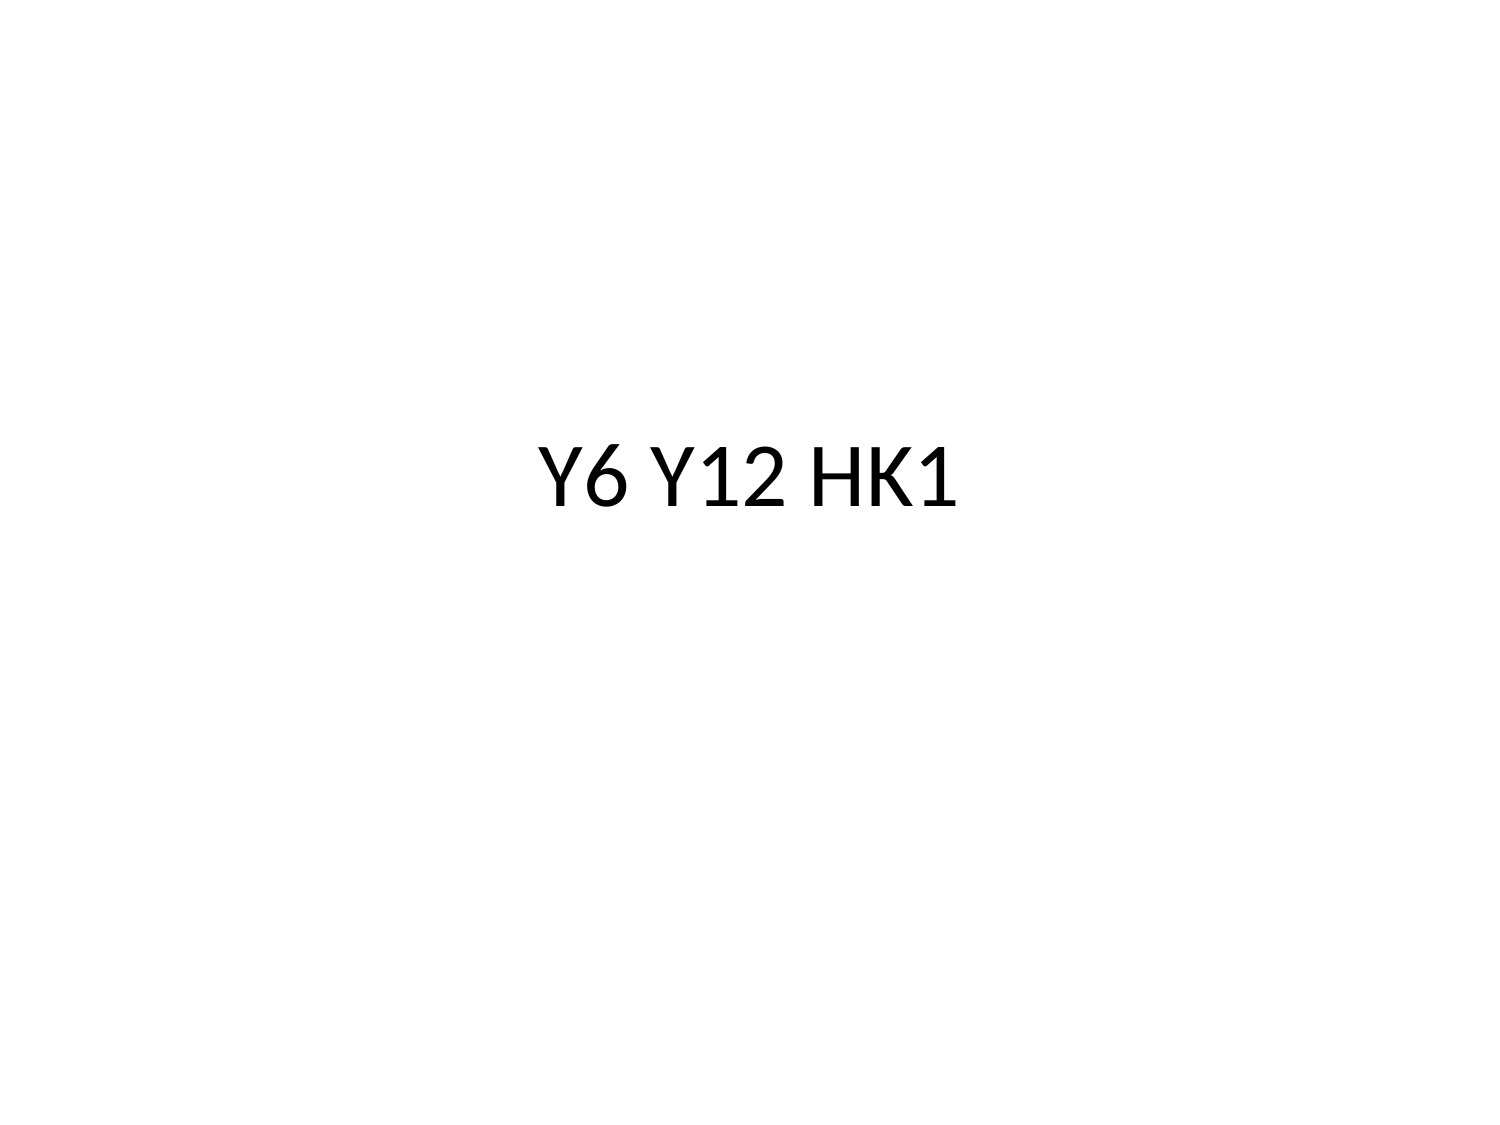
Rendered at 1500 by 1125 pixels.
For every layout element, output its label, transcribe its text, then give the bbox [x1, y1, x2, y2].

title Y6 Y12 HK1 [112, 349, 1388, 591]
